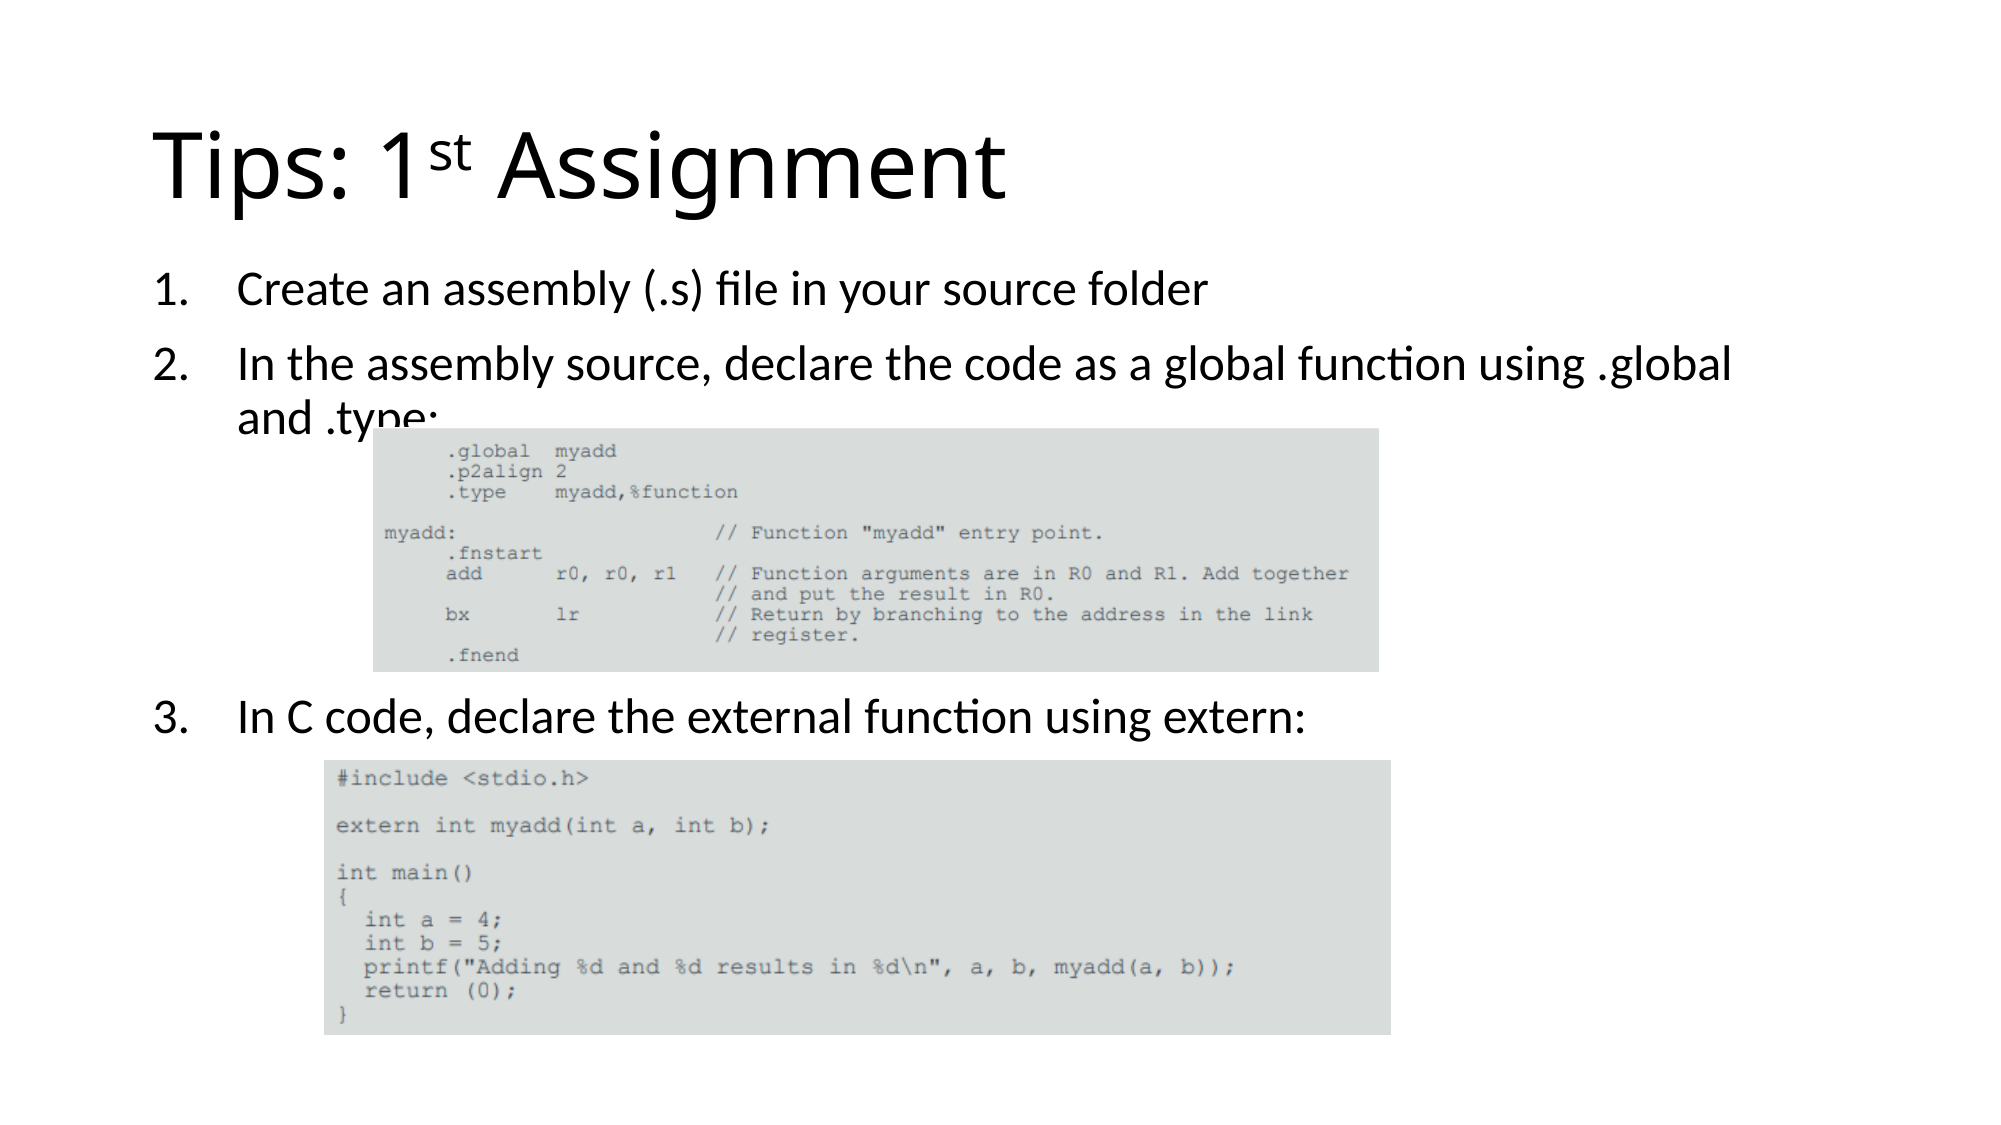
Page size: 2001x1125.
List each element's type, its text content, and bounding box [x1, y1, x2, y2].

title Tips: 1st Assignment [137, 59, 1863, 255]
picture [324, 760, 1391, 1035]
picture [373, 427, 1379, 672]
list Create an assembly (.s) file in your source folder In the assembly source, declare the code as a global function using .global and .type: In C code, declare the external function using extern: [137, 255, 1863, 969]
